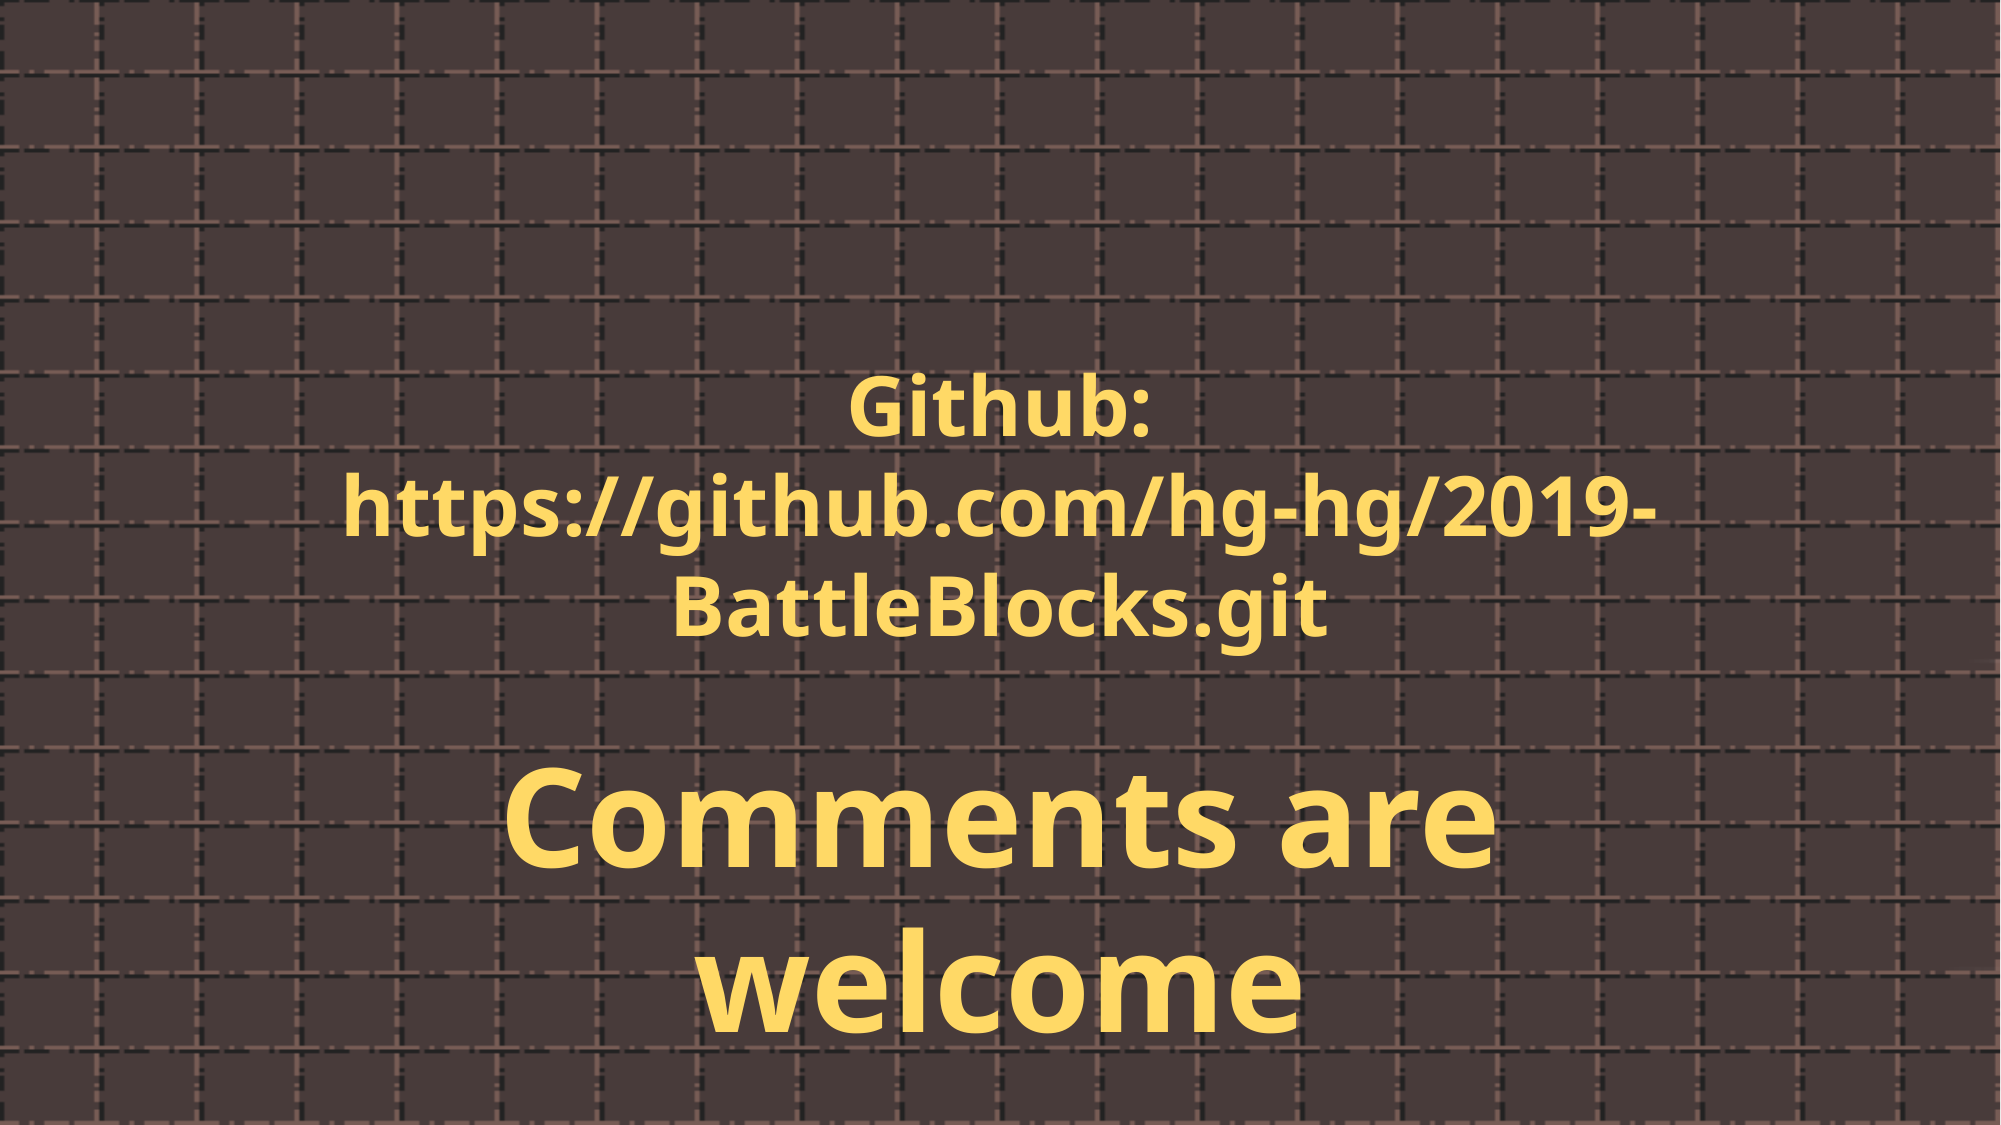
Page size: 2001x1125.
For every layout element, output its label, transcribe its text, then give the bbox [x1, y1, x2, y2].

text_box Github: https://github.com/hg-hg/2019-BattleBlocks.git [256, 345, 1744, 661]
picture [0, 0, 2001, 1125]
text_box Comments are welcome [203, 722, 1797, 1068]
